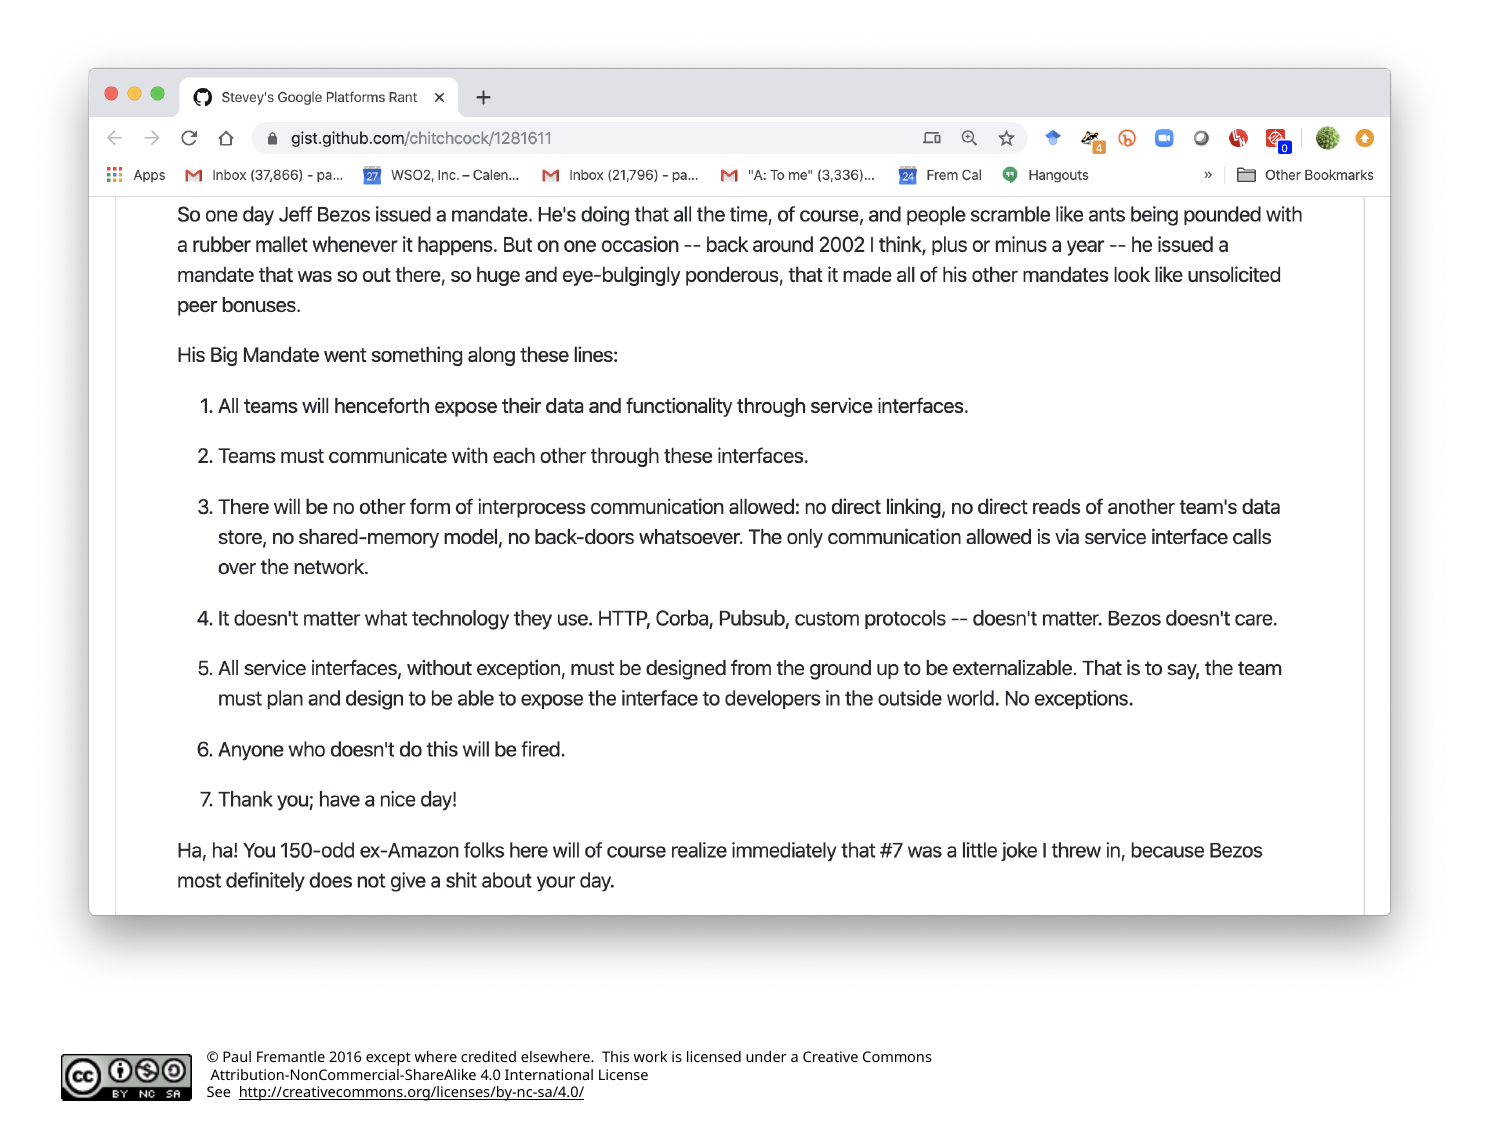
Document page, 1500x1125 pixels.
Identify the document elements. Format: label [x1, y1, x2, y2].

picture [61, 1054, 192, 1101]
picture [24, 24, 1455, 1002]
